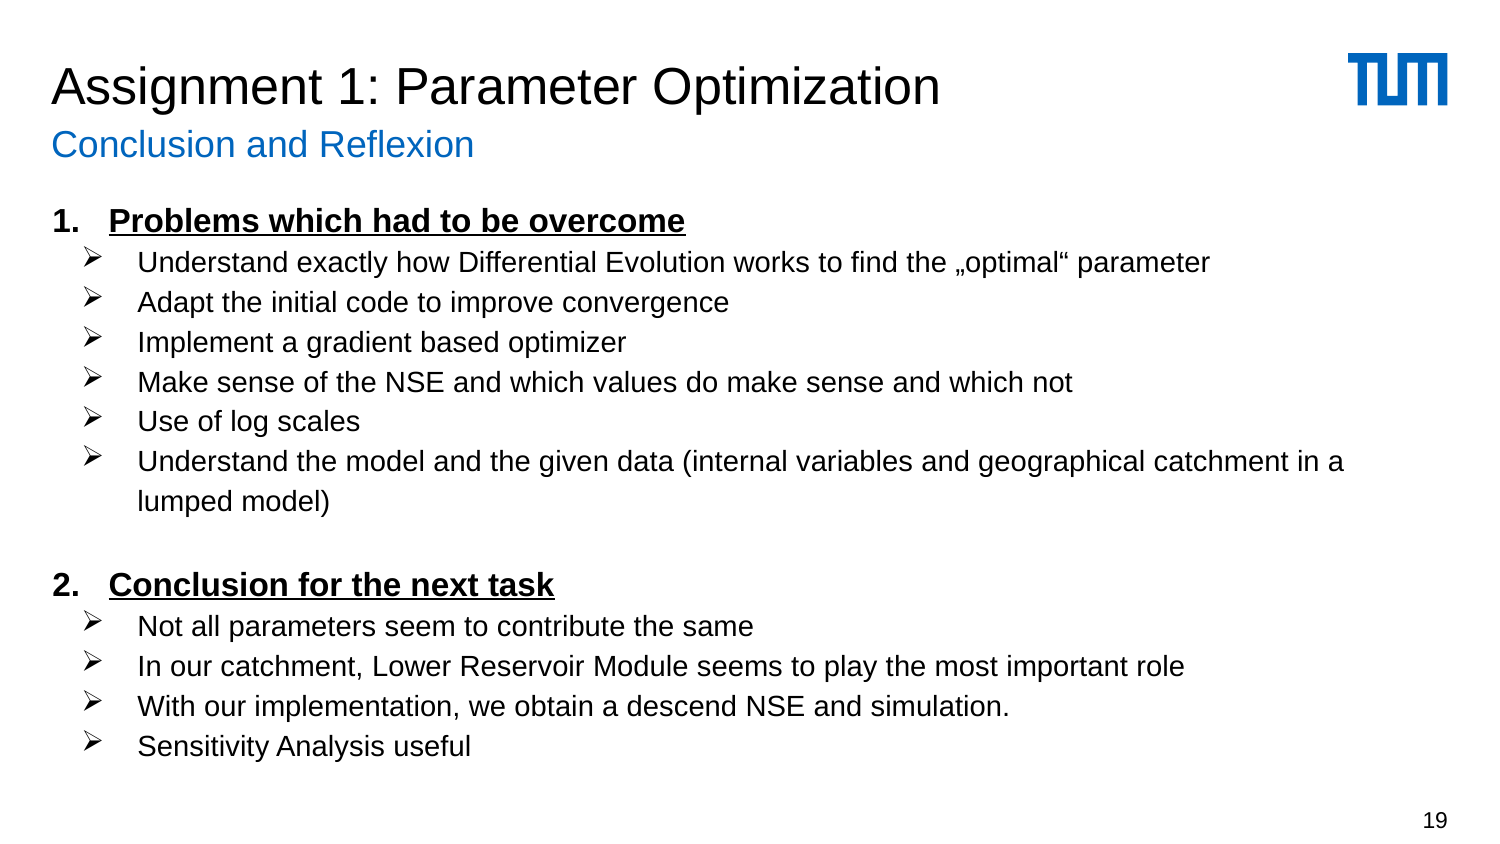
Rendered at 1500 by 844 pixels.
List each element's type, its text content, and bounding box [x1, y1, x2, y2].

list Problems which had to be overcome Understand exactly how Differential Evolution works to find the „optimal“ parameter Adapt the initial code to improve convergence Implement a gradient based optimizer Make sense of the NSE and which values do make sense and which not Use of log scales Understand the model and the given data (internal variables and geographical catchment in a lumped model) Conclusion for the next task Not all parameters seem to contribute the same In our catchment, Lower Reservoir Module seems to play the most important role With our implementation, we obtain a descend NSE and simulation. Sensitivity Analysis useful [52, 192, 1449, 769]
slide_number 19 [1111, 796, 1448, 842]
list Conclusion and Reflexion [51, 112, 1447, 165]
title Assignment 1: Parameter Optimization [50, 47, 1448, 111]
